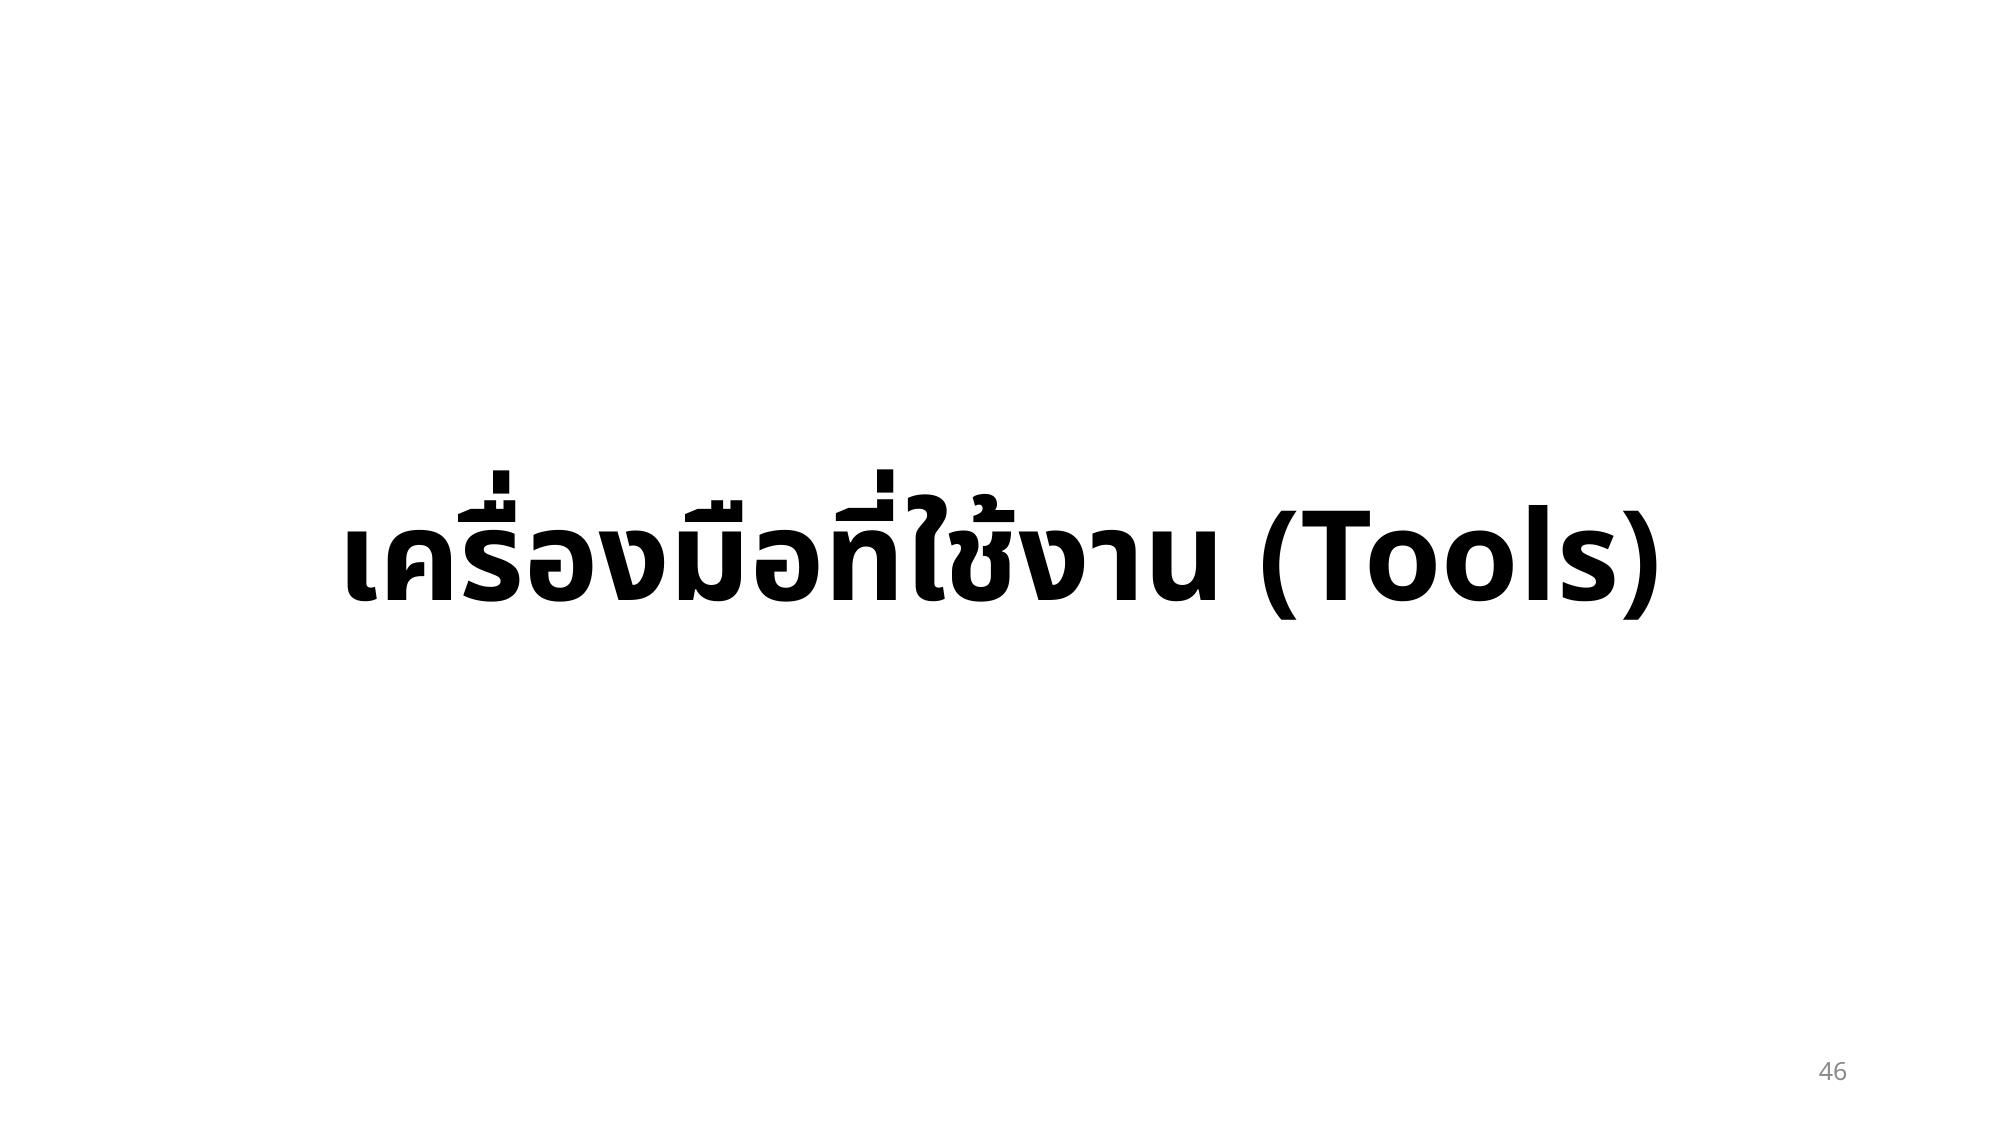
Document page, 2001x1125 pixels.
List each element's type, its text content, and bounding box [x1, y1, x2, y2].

slide_number 46 [1412, 1042, 1863, 1103]
title เครื่องมือที่ใช้งาน (Tools) [137, 390, 1863, 635]
